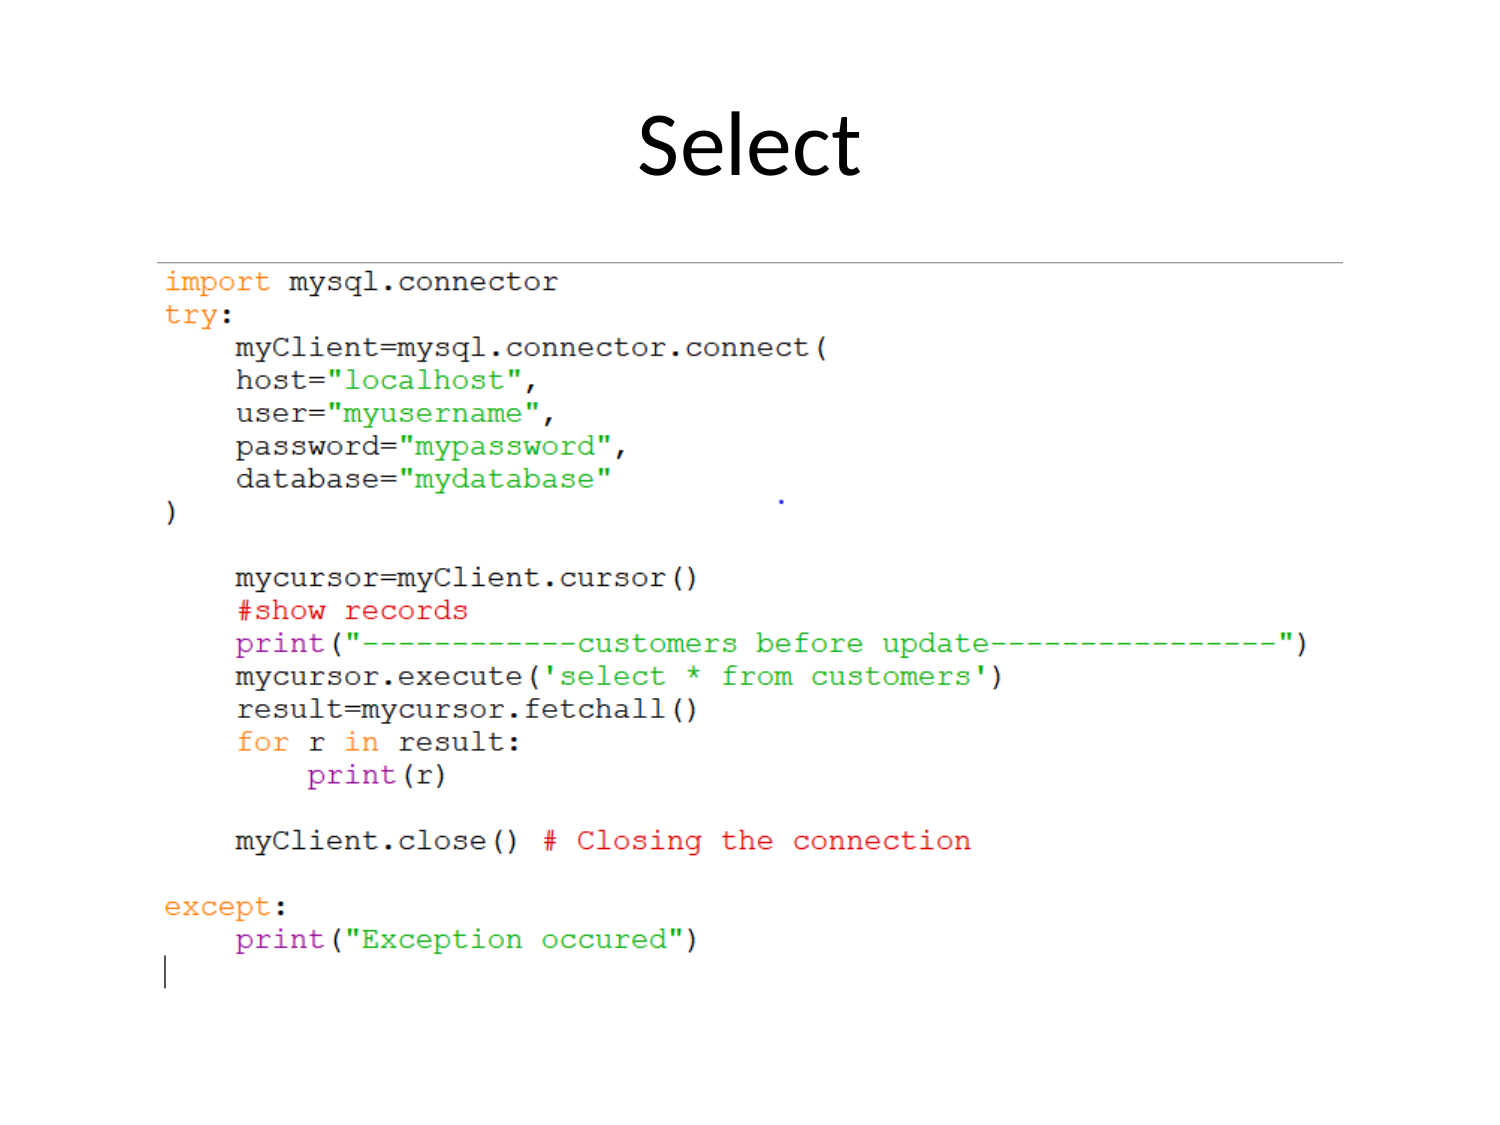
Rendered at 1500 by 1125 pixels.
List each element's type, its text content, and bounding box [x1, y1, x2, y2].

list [157, 262, 1343, 1006]
title Select [75, 45, 1425, 233]
